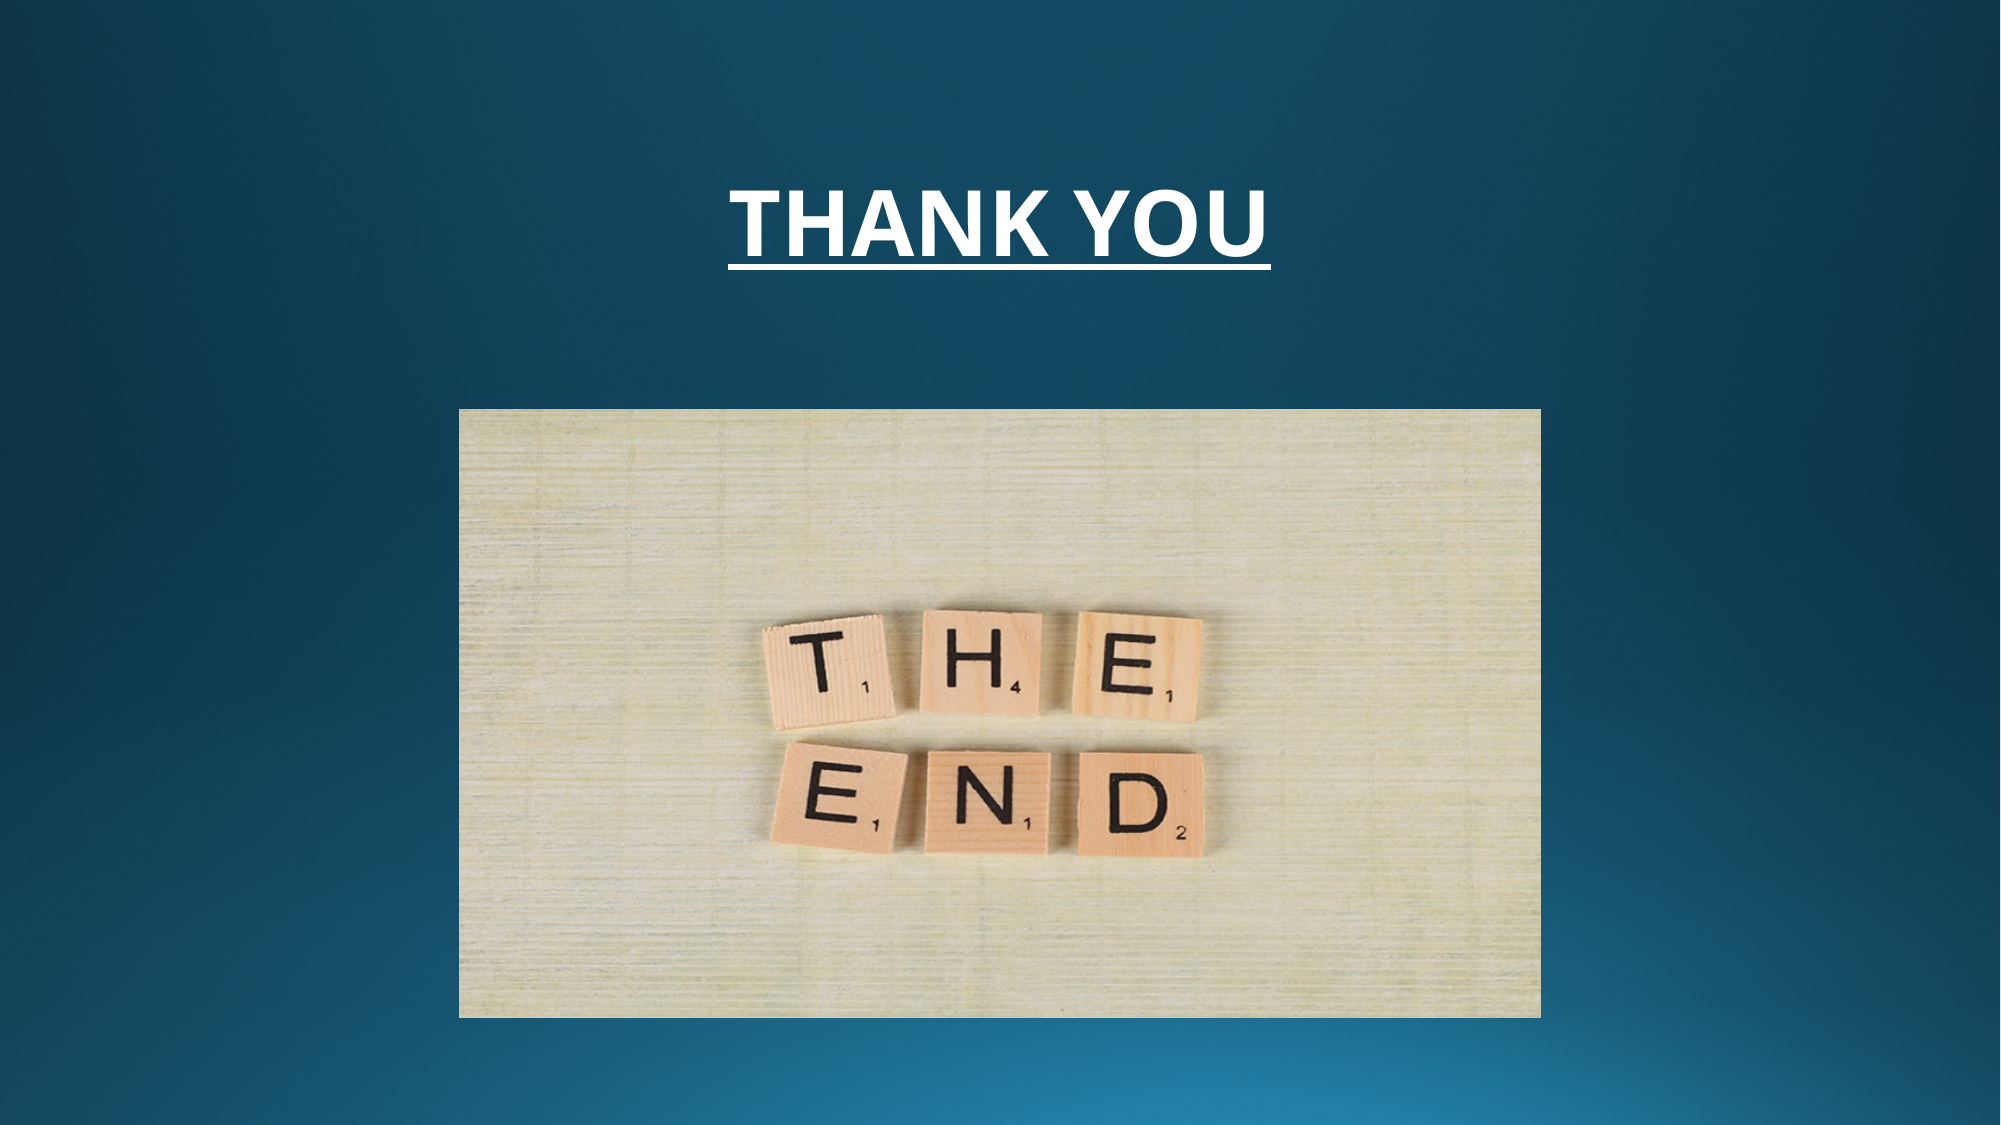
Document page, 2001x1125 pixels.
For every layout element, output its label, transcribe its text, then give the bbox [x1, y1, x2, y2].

title THANK YOU [137, 118, 1863, 336]
picture [0, 0, 2001, 1125]
